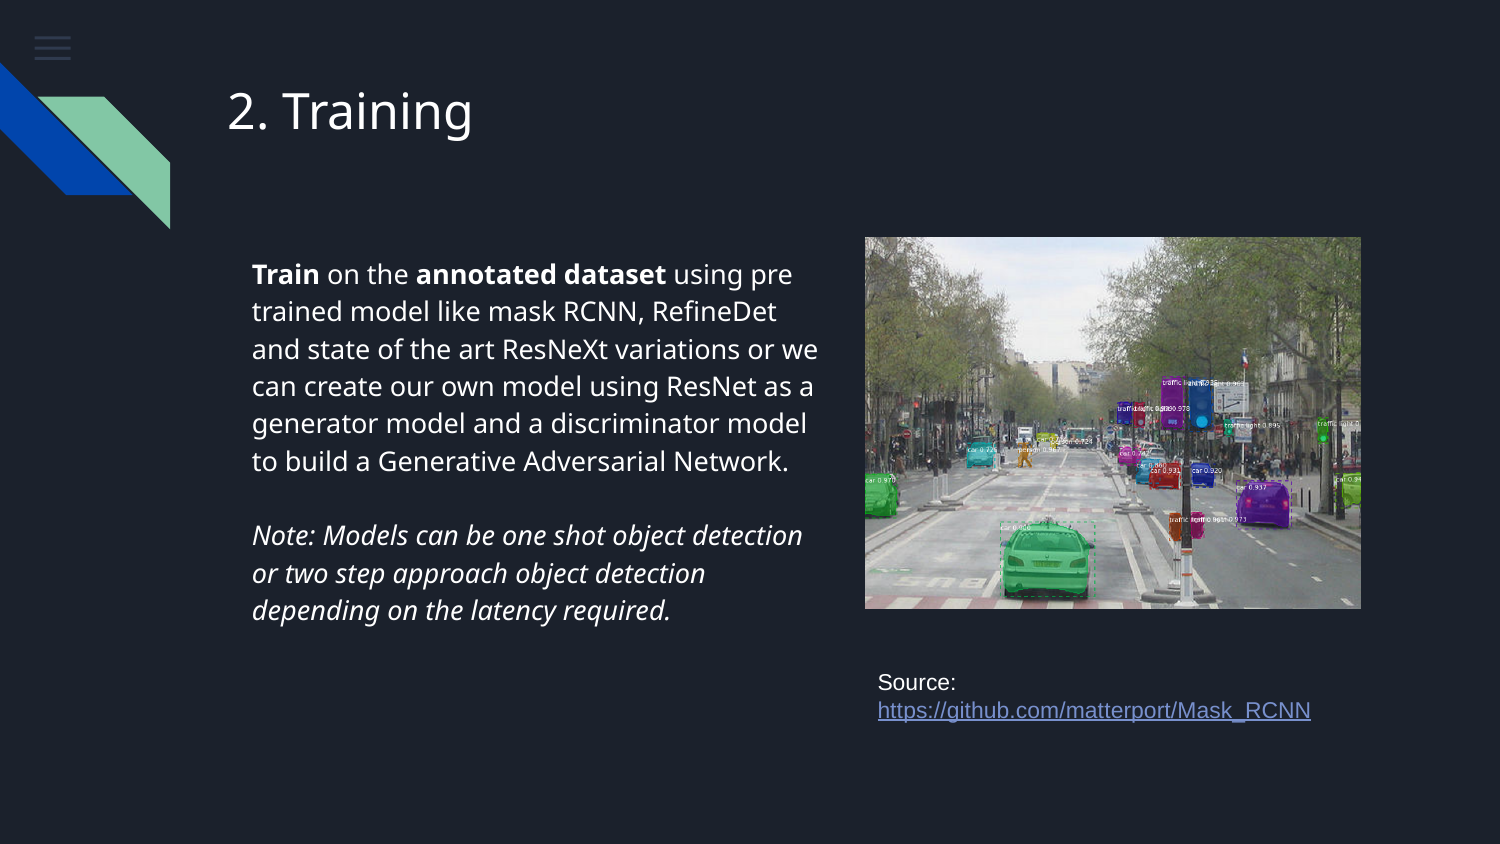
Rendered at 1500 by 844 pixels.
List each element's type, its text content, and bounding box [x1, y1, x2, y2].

text_box Source: https://github.com/matterport/Mask_RCNN [862, 652, 1368, 705]
picture [864, 237, 1361, 609]
title 2. Training [212, 64, 1368, 215]
list Train on the annotated dataset using pre trained model like mask RCNN, RefineDet and state of the art ResNeXt variations or we can create our own model using ResNet as a generator model and a discriminator model to build a Generative Adversarial Network. Note: Models can be one shot object detection or two step approach object detection depending on the latency required. [212, 237, 835, 716]
